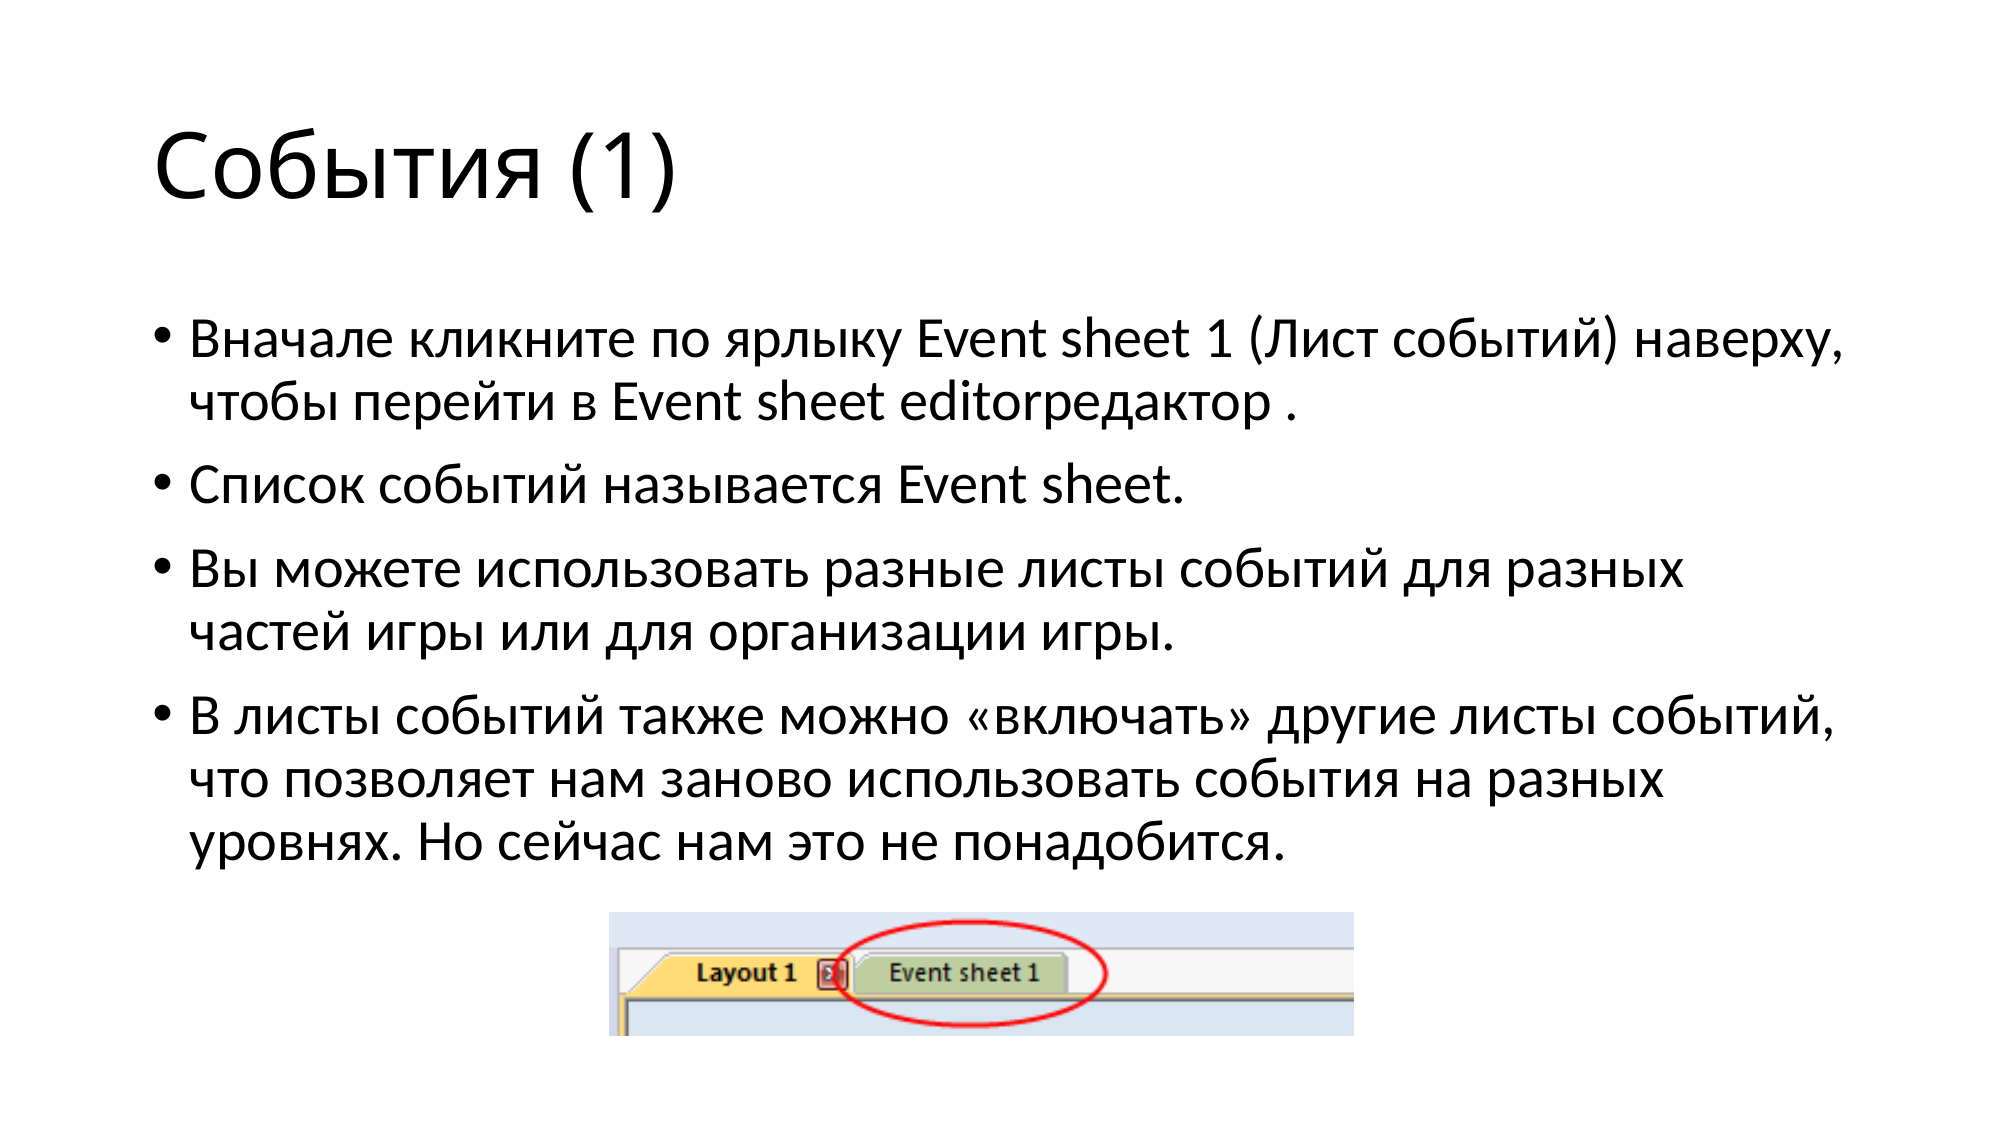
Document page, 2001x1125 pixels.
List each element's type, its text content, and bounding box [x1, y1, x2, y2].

picture [609, 912, 1354, 1036]
list Вначале кликните по ярлыку Event sheet 1 (Лист событий) наверху, чтобы перейти в Event sheet editorредактор . Список событий называется Event sheet. Вы можете использовать разные листы событий для разных частей игры или для организации игры. В листы событий также можно «включать» другие листы событий, что позволяет нам заново использовать события на разных уровнях. Но сейчас нам это не понадобится. [137, 299, 1863, 1014]
title События (1) [137, 59, 1863, 278]
